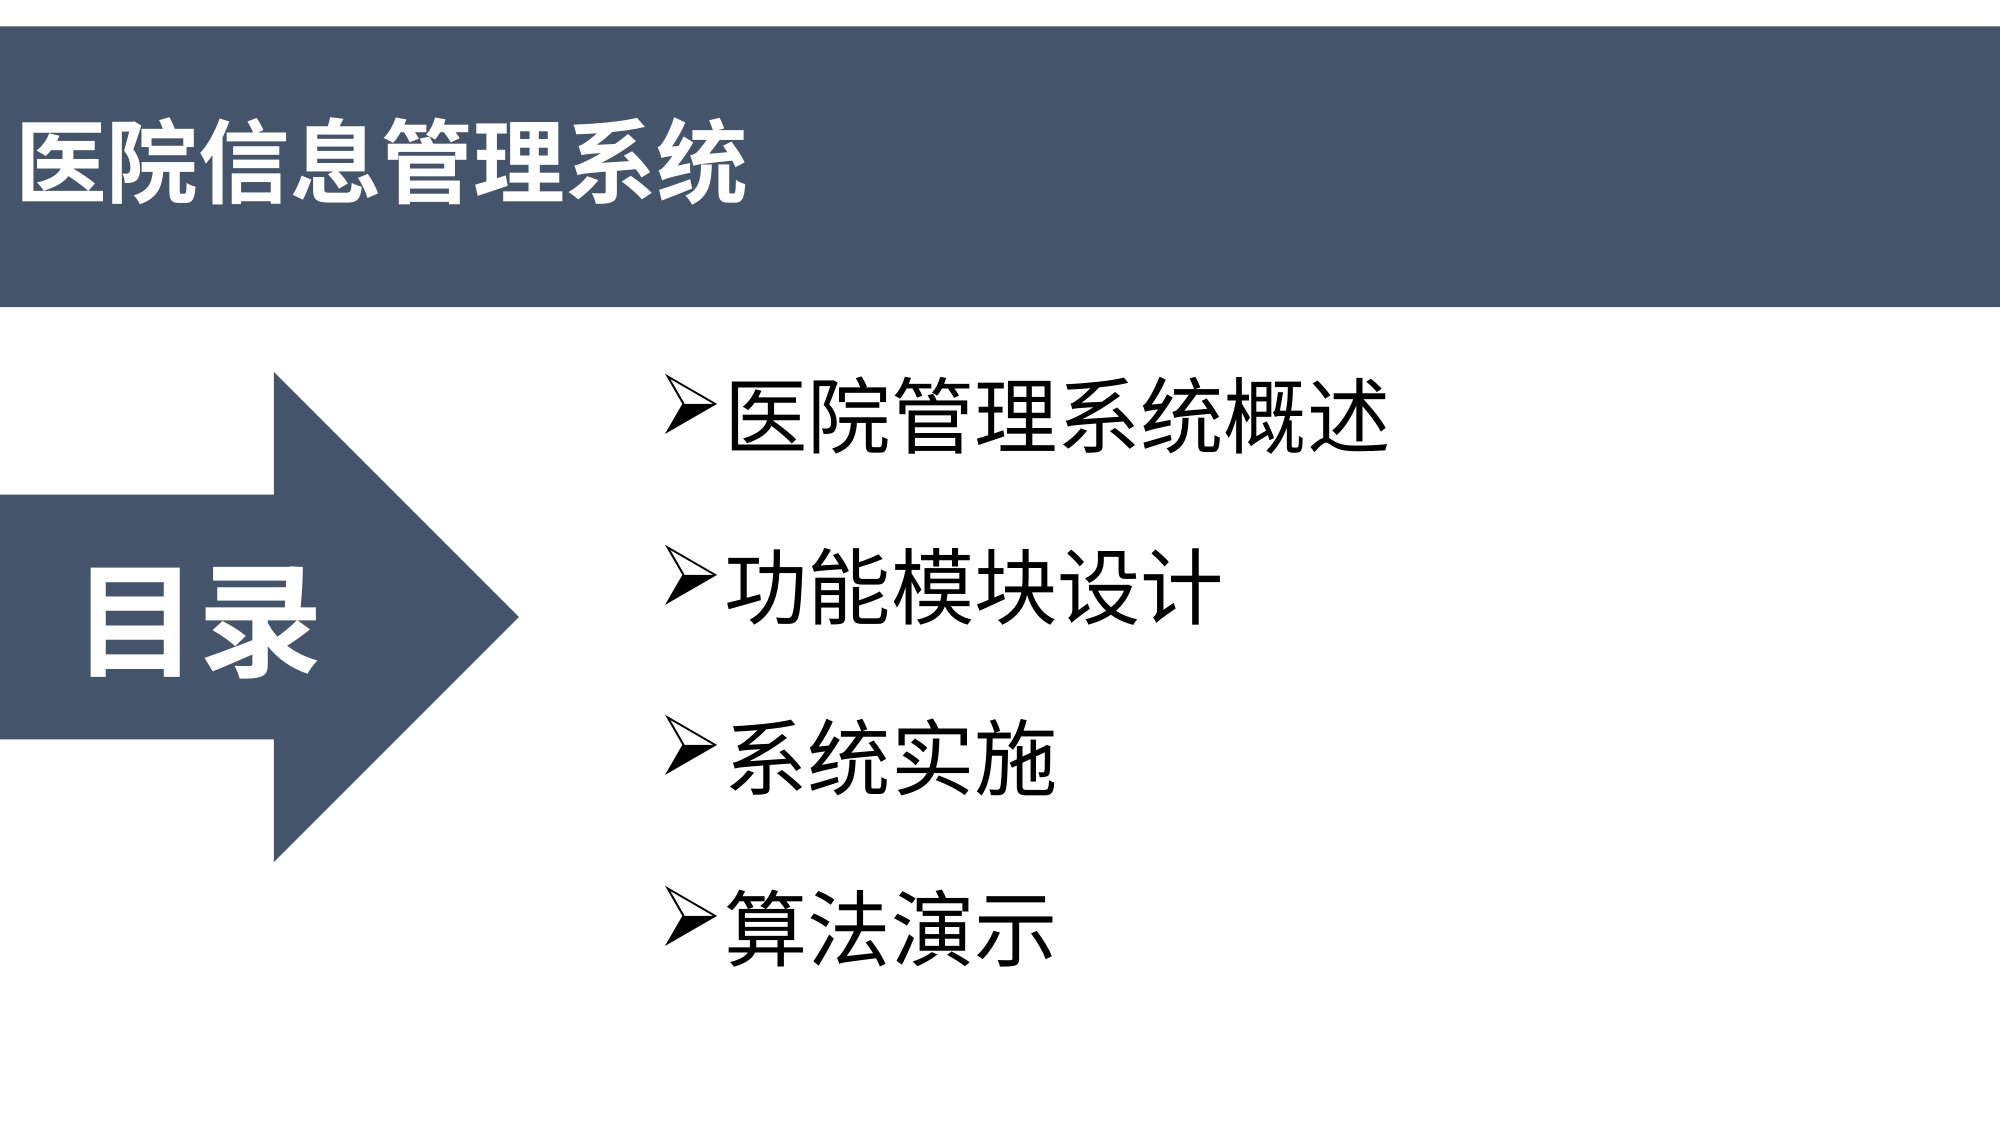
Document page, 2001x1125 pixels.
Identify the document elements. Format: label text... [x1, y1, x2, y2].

list 医院管理系统概述 功能模块设计 系统实施 算法演示 [643, 308, 1638, 1099]
title 医院信息管理系统 [0, 25, 2000, 308]
text_box 目录 [0, 369, 521, 865]
